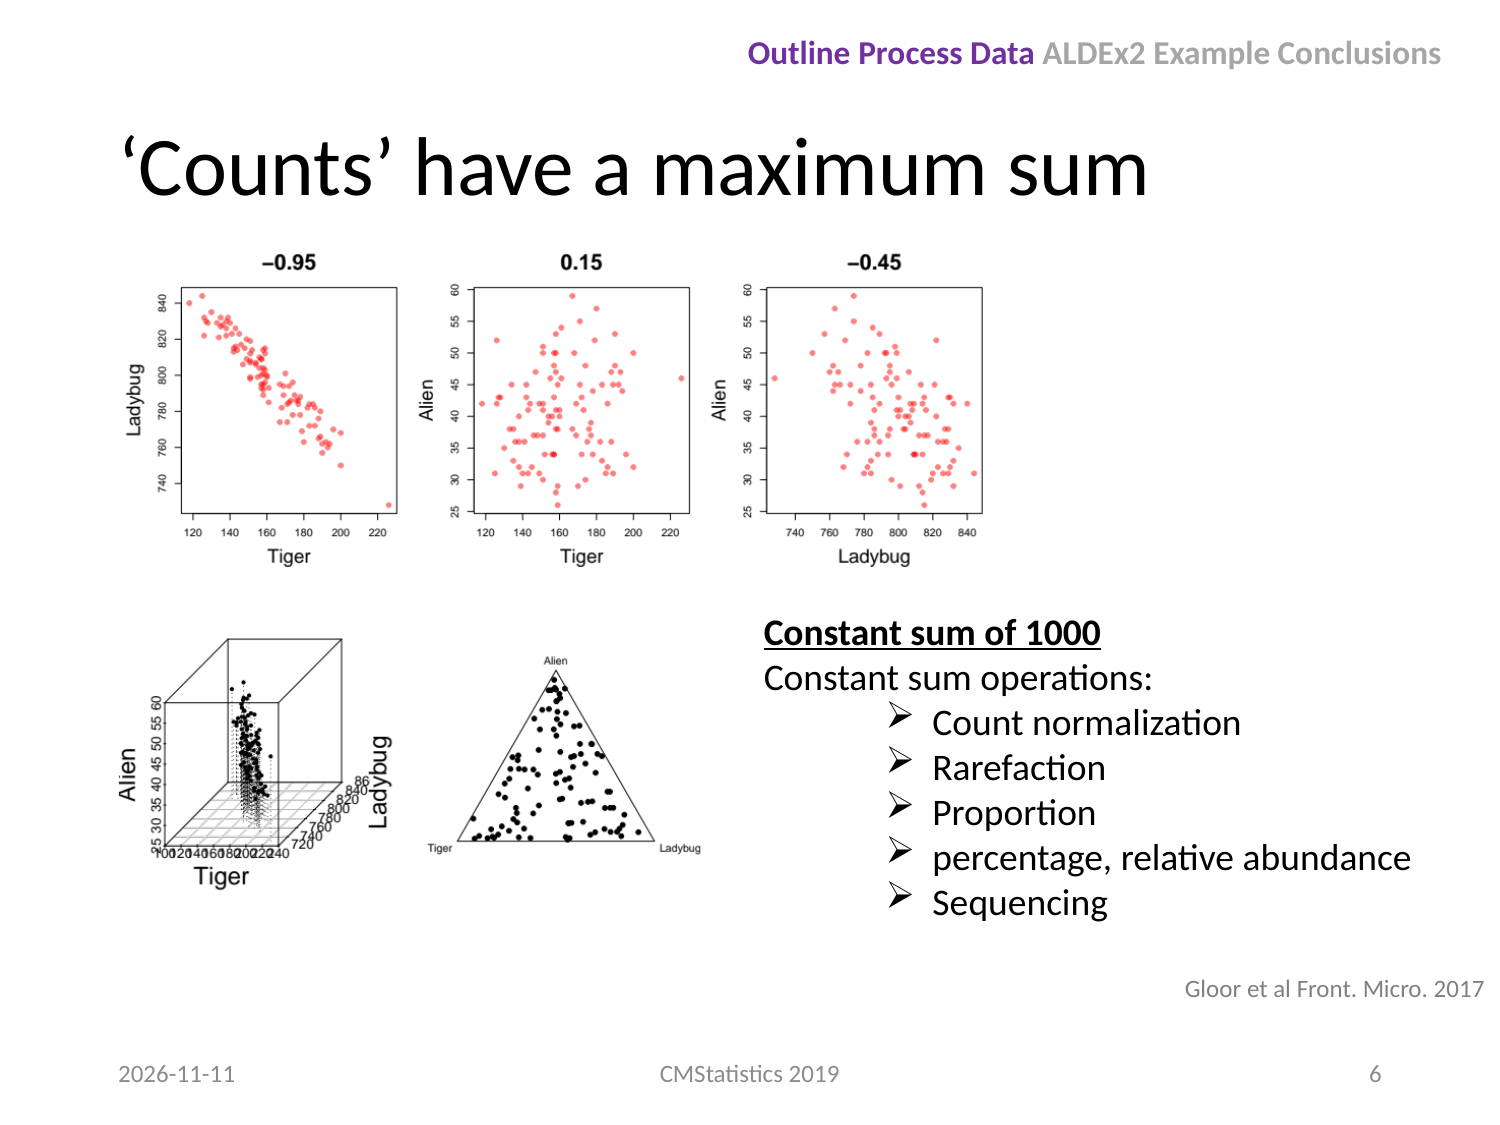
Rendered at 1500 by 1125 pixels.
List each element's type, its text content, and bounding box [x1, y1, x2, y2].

footer CMStatistics 2019 [496, 1042, 1004, 1103]
text_box Outline Process Data ALDEx2 Example Conclusions [733, 23, 1457, 79]
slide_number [103, 1042, 441, 1103]
text_box Gloor et al Front. Micro. 2017 [1170, 964, 1500, 1010]
title ‘Counts’ have a maximum sum [103, 59, 1500, 278]
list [118, 236, 995, 918]
text_box Constant sum of 1000 Constant sum operations: Count normalization Rarefaction Proportion percentage, relative abundance Sequencing [749, 600, 1462, 930]
slide_number 6 [1059, 1042, 1397, 1103]
